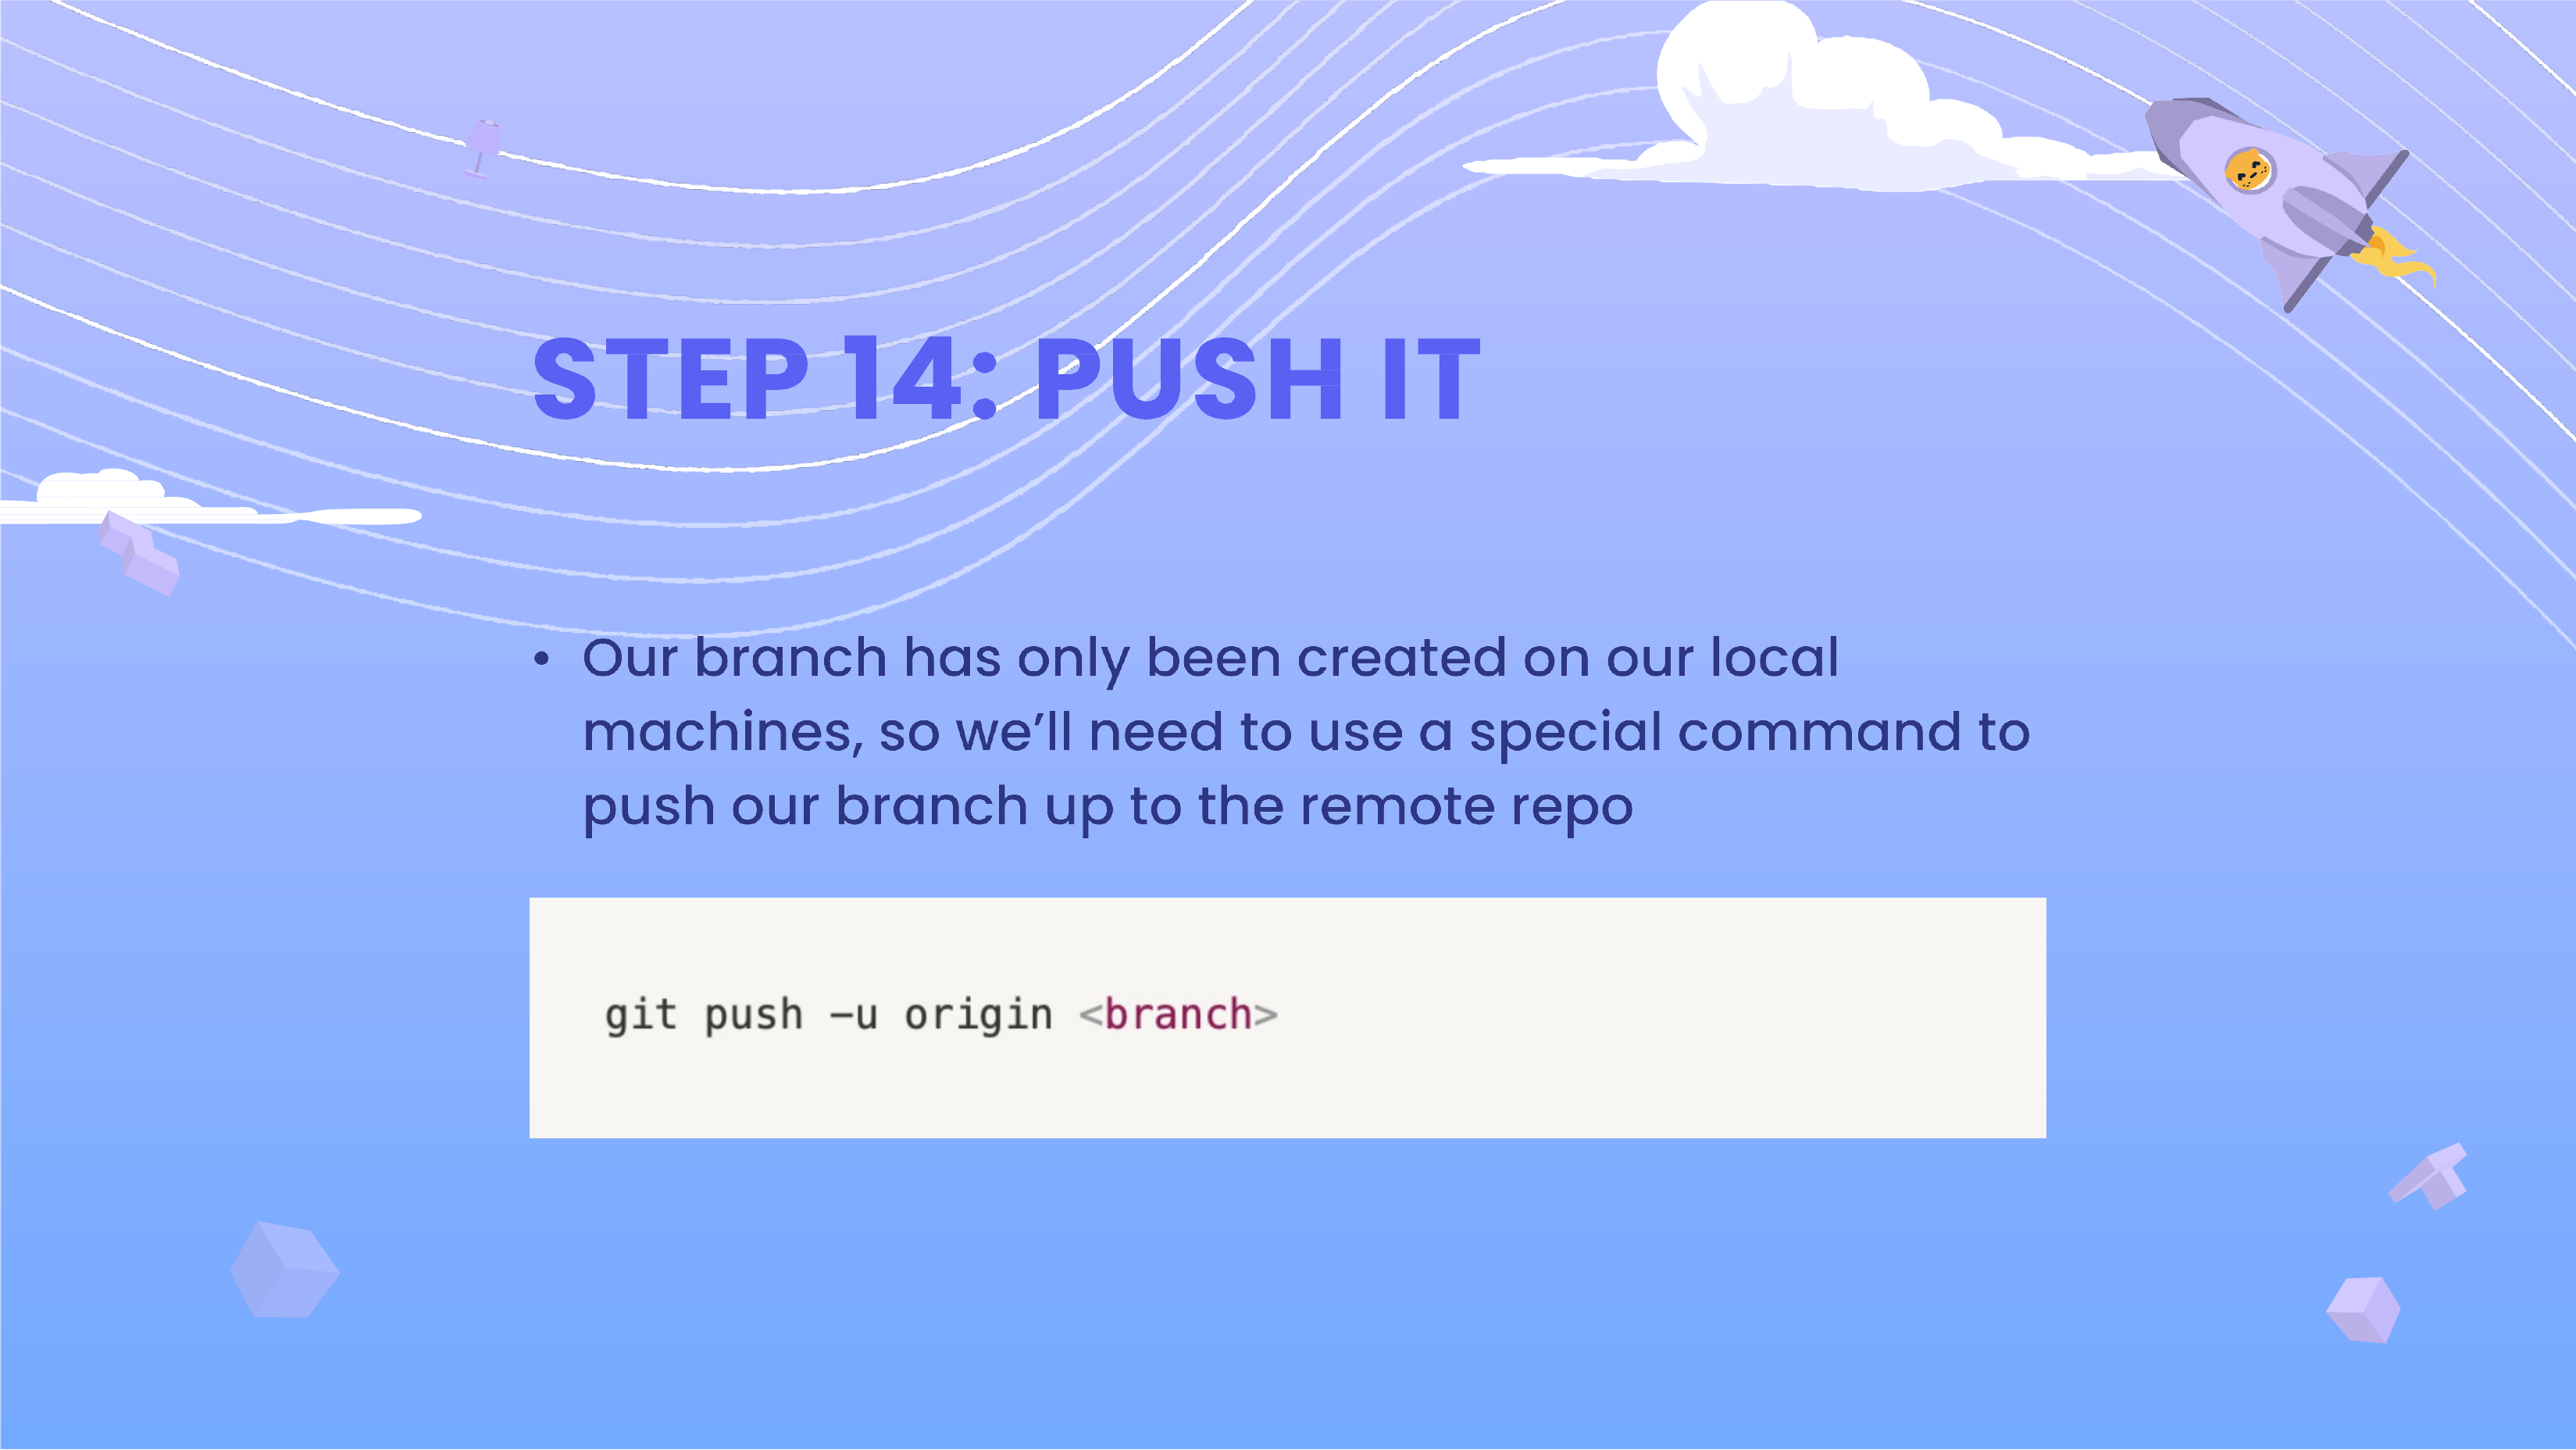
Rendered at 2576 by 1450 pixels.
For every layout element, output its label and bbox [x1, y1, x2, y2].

text_box [230, 1220, 341, 1319]
picture [0, 636, 2576, 1449]
text_box [97, 509, 180, 598]
text_box [0, 0, 2576, 652]
text_box [2325, 1277, 2402, 1345]
text_box [2388, 1141, 2467, 1212]
text_box [462, 119, 501, 180]
